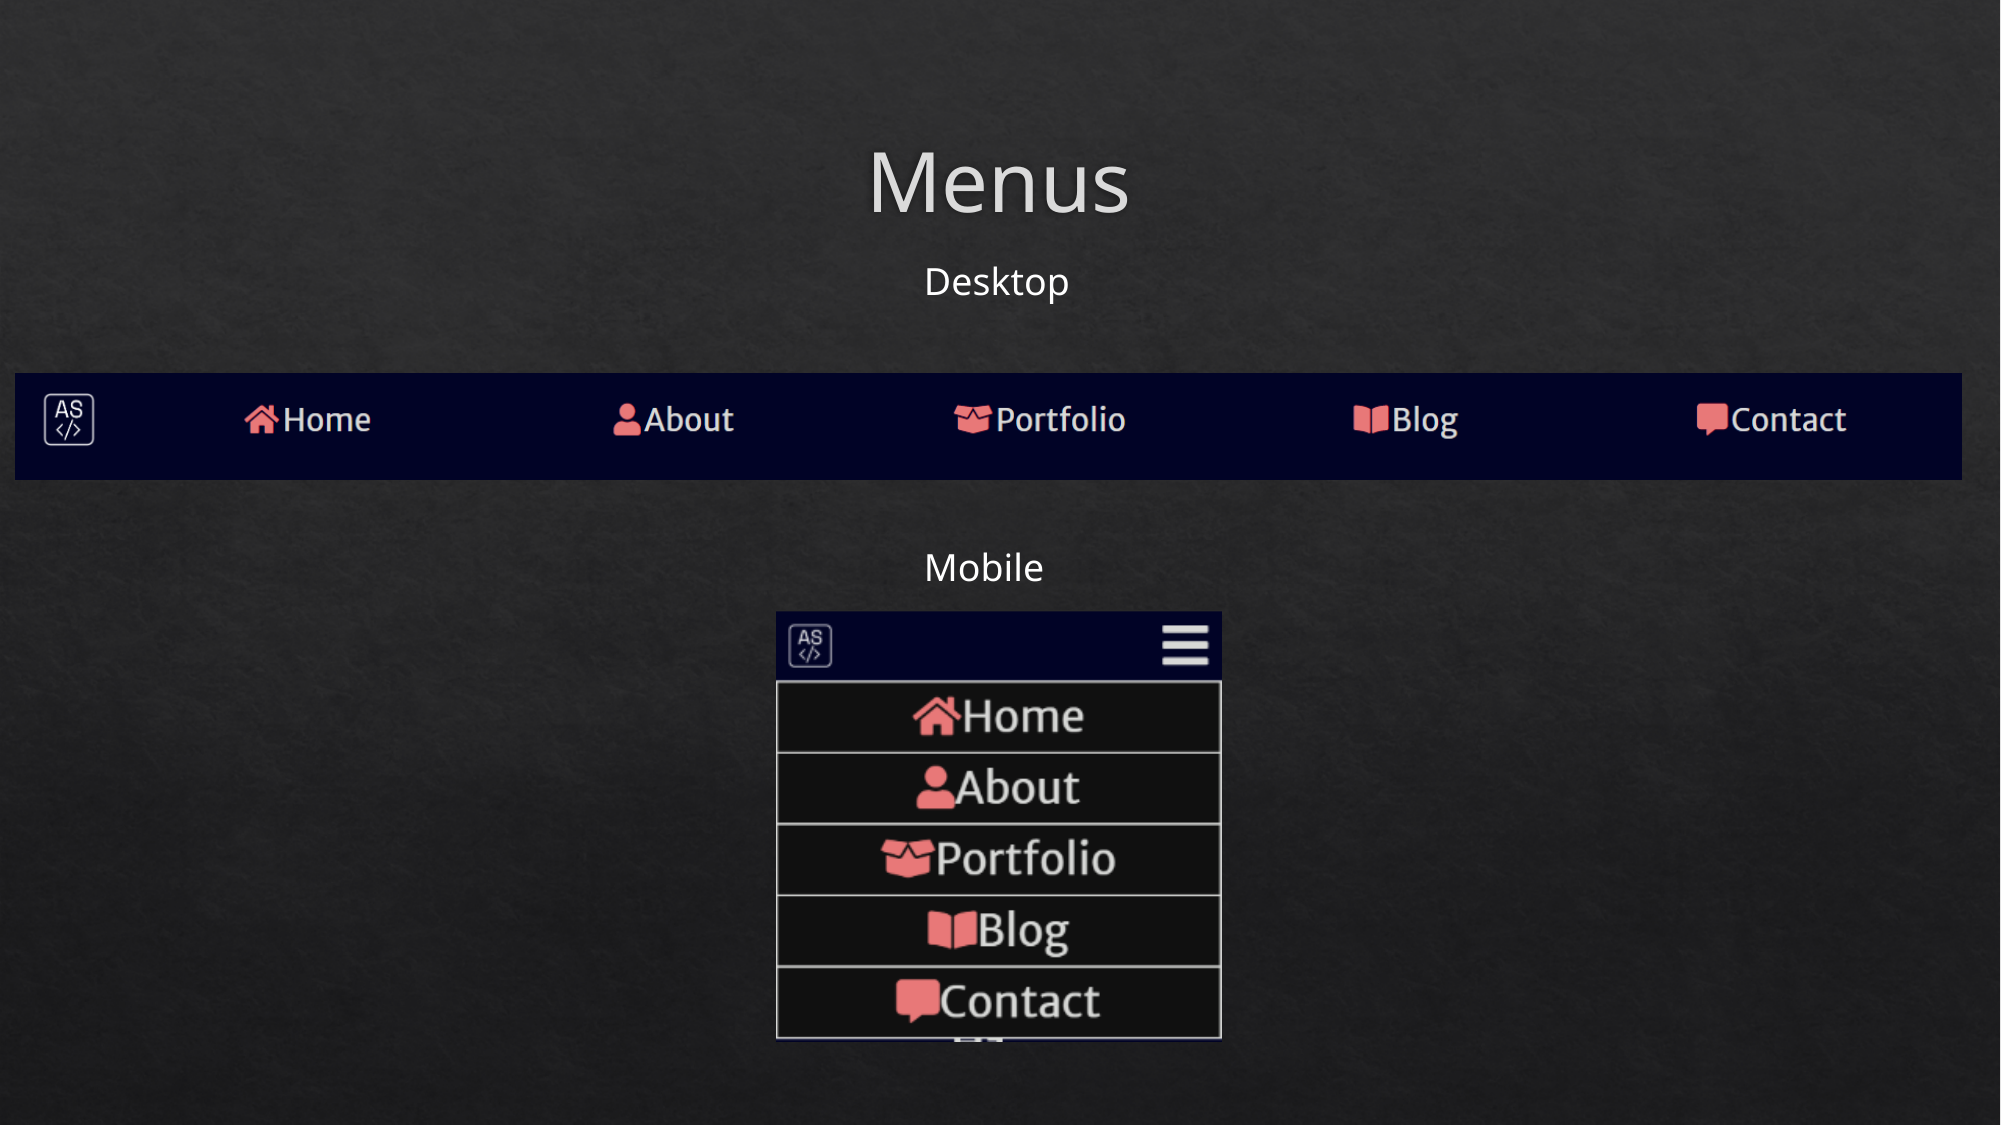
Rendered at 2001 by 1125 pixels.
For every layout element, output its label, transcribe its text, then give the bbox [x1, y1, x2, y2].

picture [776, 609, 1222, 1042]
title Menus [149, 99, 1849, 260]
picture [14, 373, 1962, 480]
text_box Desktop [909, 250, 1109, 311]
text_box Mobile [909, 536, 1109, 597]
